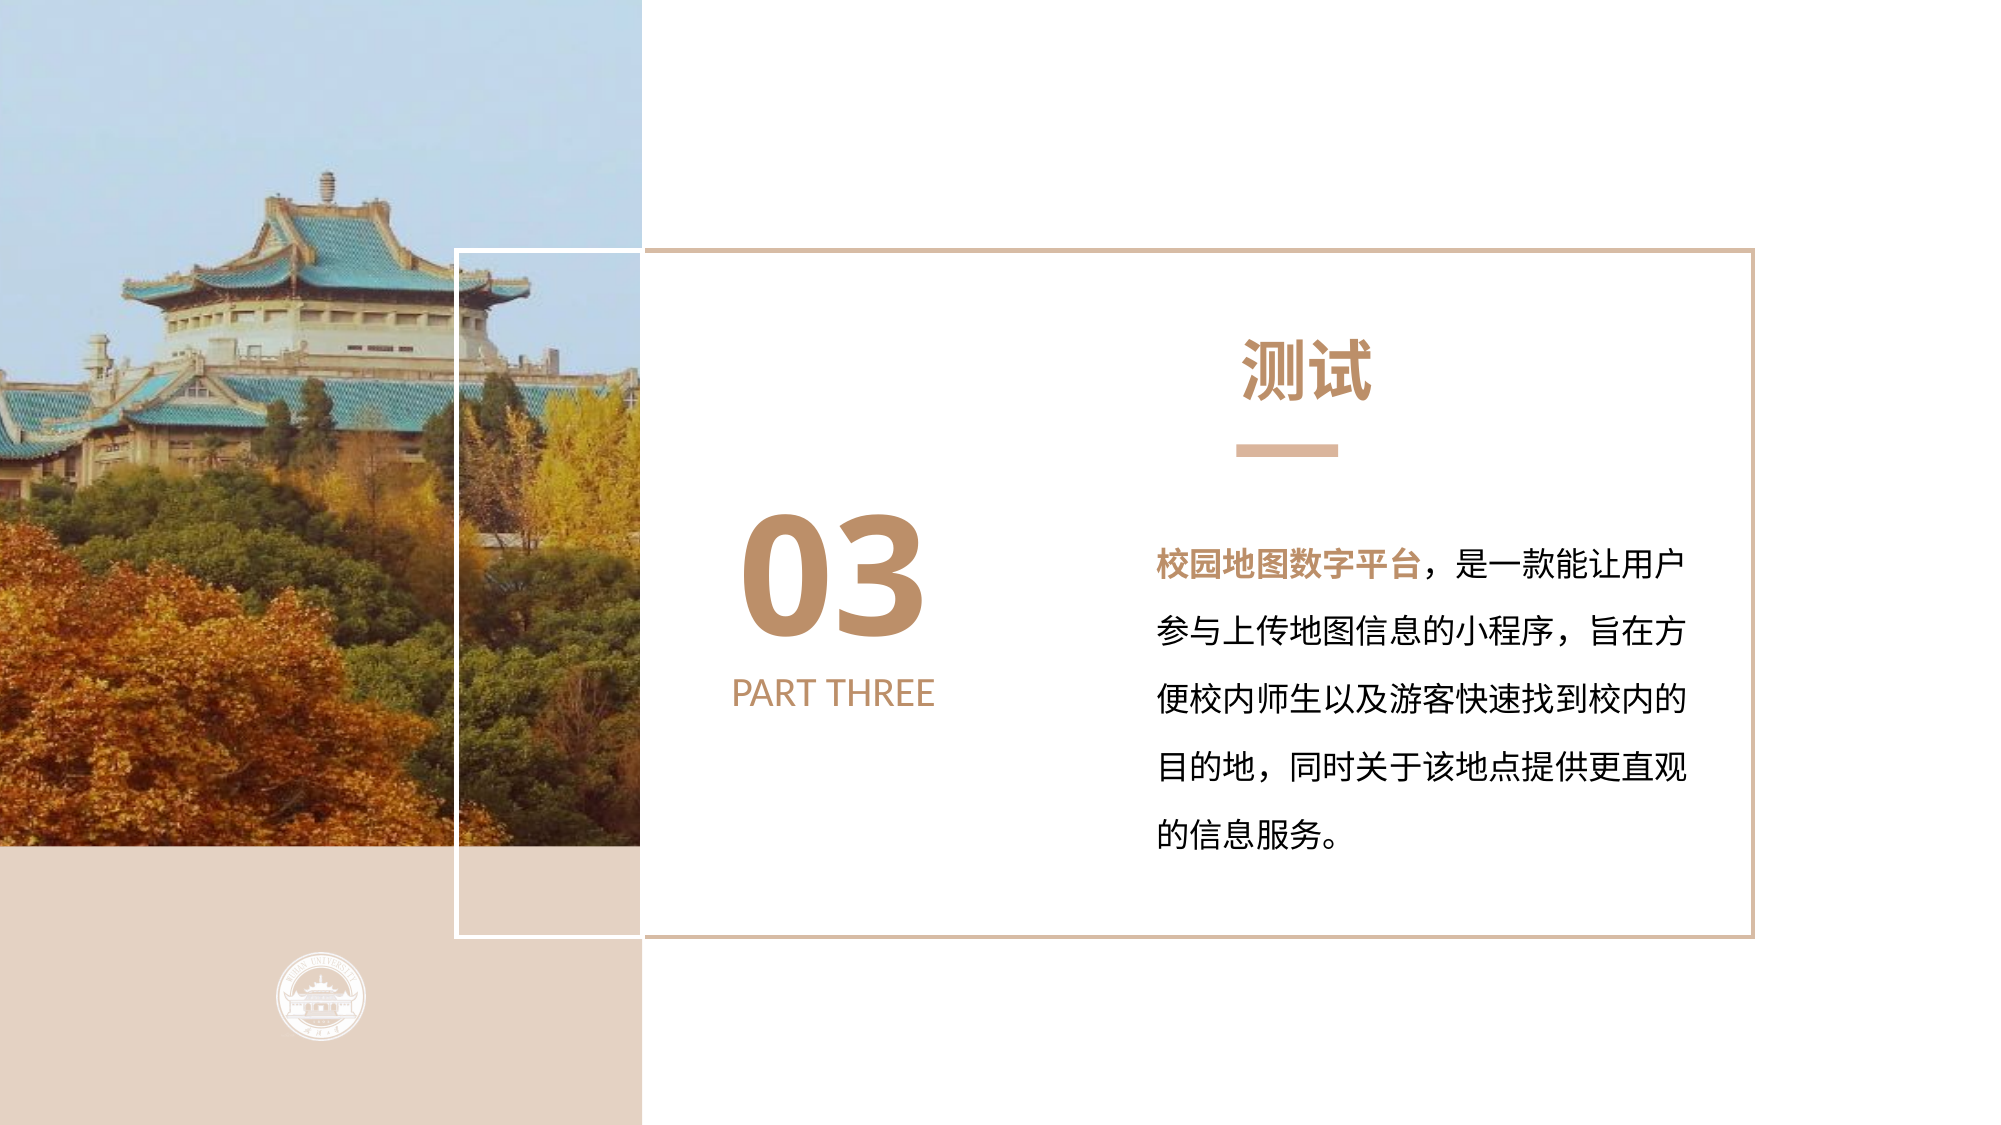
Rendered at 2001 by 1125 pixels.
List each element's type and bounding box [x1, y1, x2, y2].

picture [276, 952, 366, 1041]
text_box [0, 939, 643, 1125]
picture [0, 0, 642, 949]
text_box [456, 250, 1754, 938]
